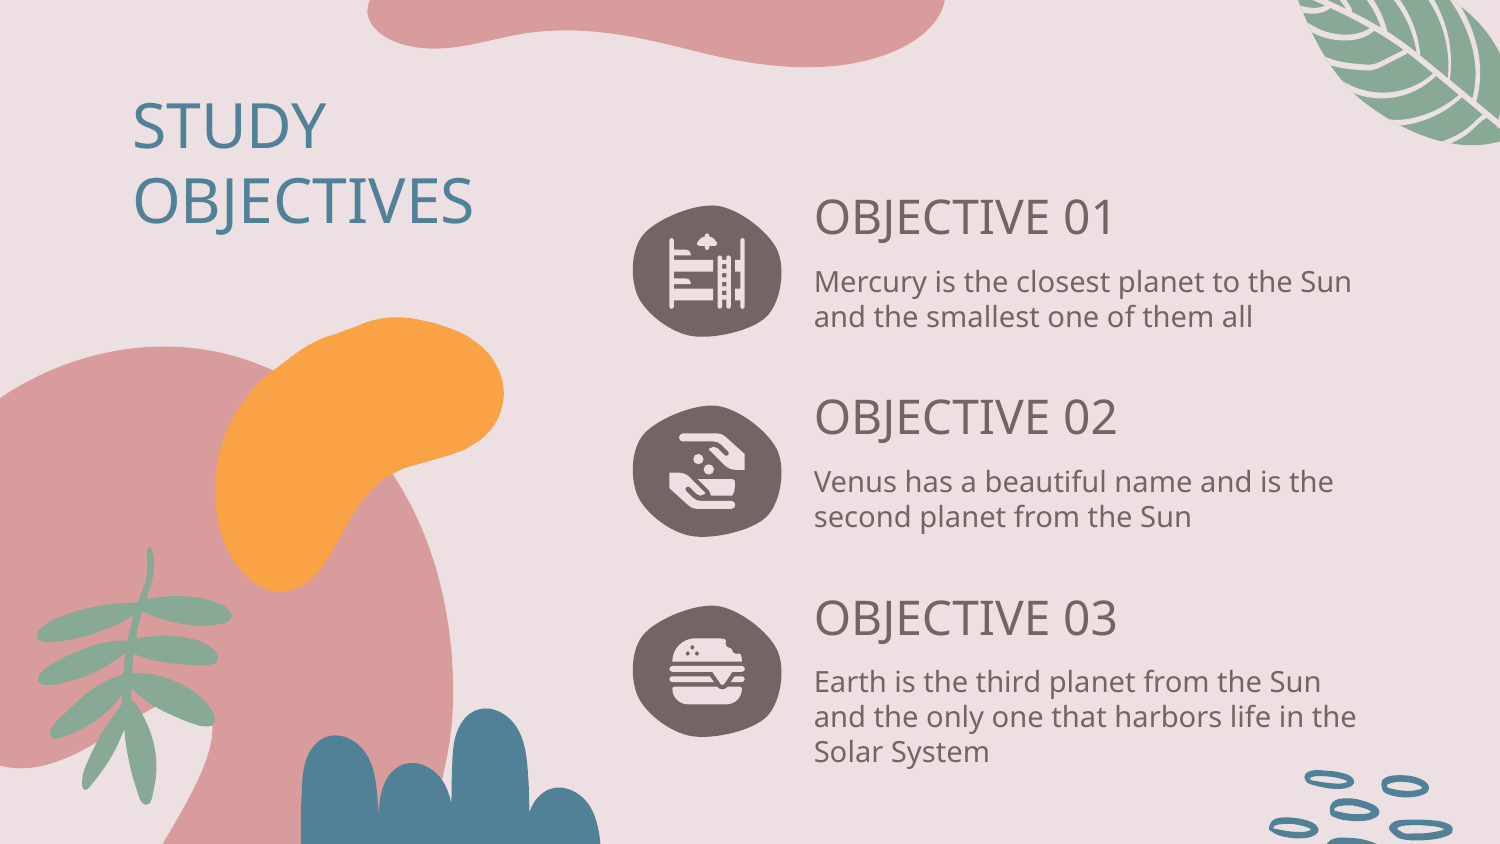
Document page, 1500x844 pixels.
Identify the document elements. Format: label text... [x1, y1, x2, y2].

title STUDY OBJECTIVES [117, 70, 590, 261]
title OBJECTIVE 01 [798, 171, 1383, 249]
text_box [669, 638, 746, 705]
subtitle Venus has a beautiful name and is the second planet from the Sun [798, 449, 1383, 547]
text_box [632, 605, 782, 737]
text_box [214, 317, 504, 592]
text_box [632, 205, 782, 337]
text_box [632, 405, 782, 537]
title OBJECTIVE 02 [798, 371, 1383, 449]
subtitle Mercury is the closest planet to the Sun and the smallest one of them all [798, 249, 1383, 347]
subtitle Earth is the third planet from the Sun and the only one that harbors life in the Solar System [798, 649, 1383, 747]
title OBJECTIVE 03 [798, 572, 1383, 649]
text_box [669, 433, 746, 510]
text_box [669, 233, 745, 310]
